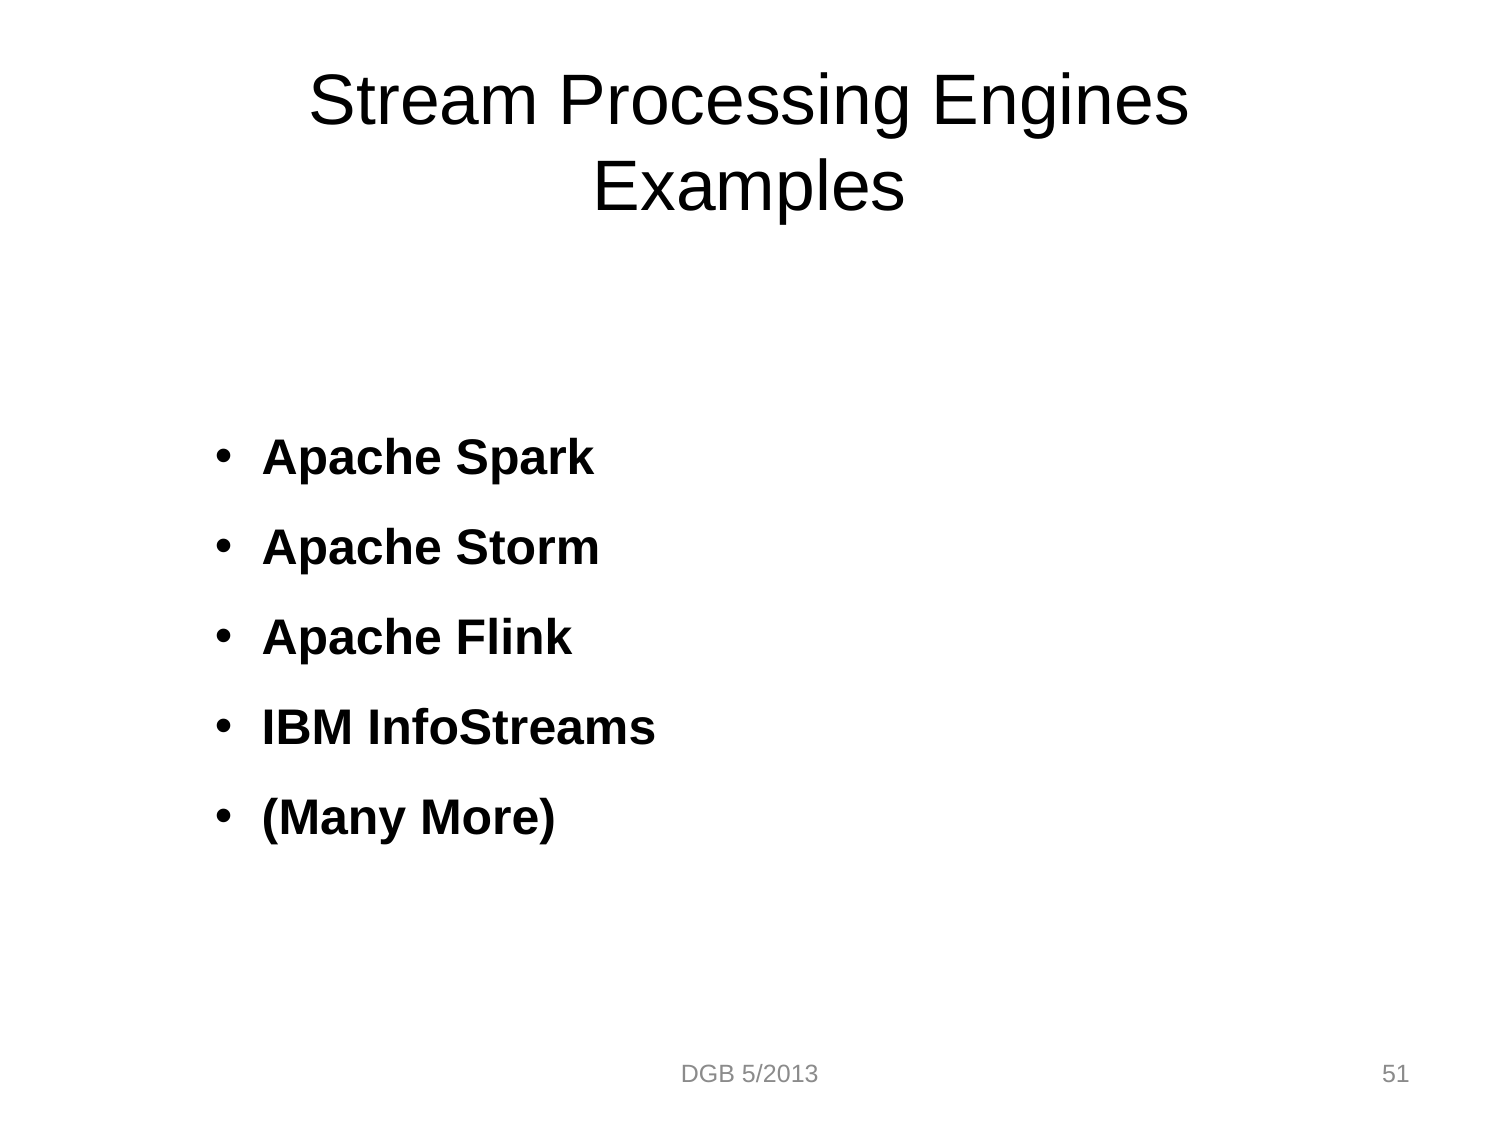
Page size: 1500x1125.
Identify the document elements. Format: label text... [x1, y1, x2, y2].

text_box Apache Spark Apache Storm Apache Flink IBM InfoStreams (Many More) [199, 387, 1175, 853]
slide_number 51 [1074, 1042, 1425, 1103]
title Stream Processing Engines Examples [75, 45, 1425, 233]
footer DGB 5/2013 [512, 1042, 988, 1103]
